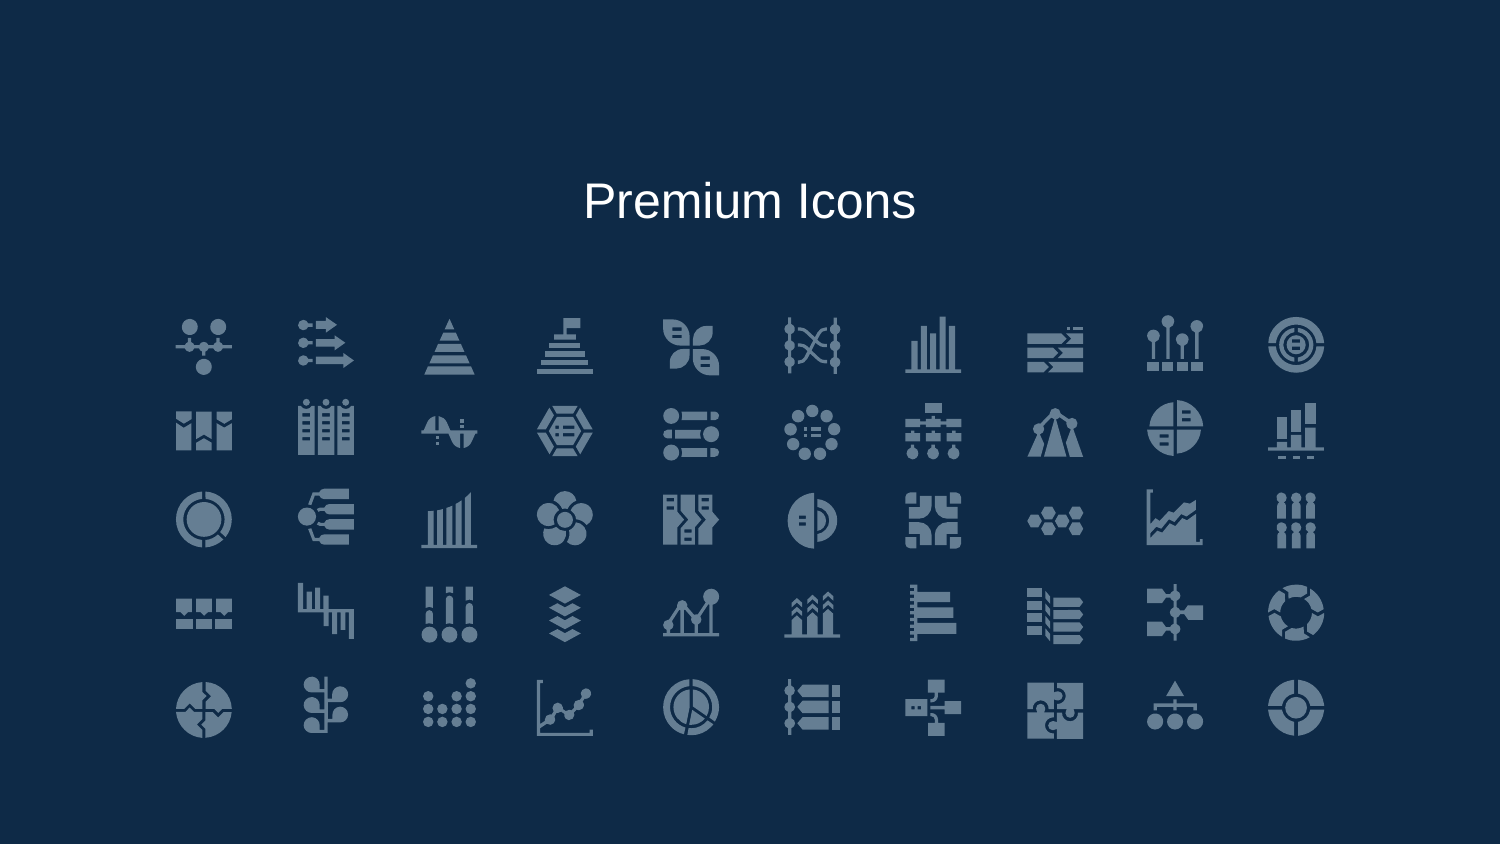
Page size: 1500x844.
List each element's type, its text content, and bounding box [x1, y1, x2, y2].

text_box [1275, 492, 1317, 549]
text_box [1267, 584, 1325, 642]
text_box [1146, 399, 1204, 457]
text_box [536, 317, 594, 374]
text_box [787, 492, 838, 549]
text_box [784, 317, 841, 375]
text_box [662, 678, 720, 736]
text_box [905, 316, 962, 373]
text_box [1146, 314, 1204, 372]
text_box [662, 319, 720, 376]
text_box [175, 598, 233, 630]
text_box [424, 318, 475, 375]
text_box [175, 411, 233, 451]
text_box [905, 402, 962, 460]
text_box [175, 491, 232, 548]
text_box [1026, 506, 1084, 536]
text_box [1267, 679, 1325, 736]
text_box [910, 584, 957, 642]
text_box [297, 316, 355, 369]
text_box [662, 494, 720, 545]
text_box [1146, 489, 1203, 546]
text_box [297, 488, 355, 545]
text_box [1027, 682, 1084, 739]
text_box [303, 676, 349, 733]
text_box [421, 492, 478, 549]
text_box [297, 582, 354, 639]
text_box [536, 679, 593, 736]
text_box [784, 591, 841, 639]
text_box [536, 405, 594, 457]
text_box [1267, 402, 1325, 460]
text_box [421, 586, 478, 643]
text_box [1027, 587, 1084, 645]
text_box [175, 681, 232, 739]
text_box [535, 490, 595, 546]
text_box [422, 677, 477, 728]
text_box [297, 398, 355, 456]
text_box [662, 407, 720, 461]
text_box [784, 678, 841, 736]
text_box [1268, 316, 1325, 373]
text_box [663, 588, 720, 637]
text_box [1147, 584, 1204, 641]
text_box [421, 415, 478, 449]
title Premium Icons [171, 153, 1328, 233]
text_box [1027, 408, 1084, 457]
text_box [784, 404, 841, 461]
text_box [175, 318, 232, 376]
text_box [904, 679, 962, 737]
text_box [1026, 326, 1084, 373]
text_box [548, 586, 582, 643]
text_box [904, 492, 962, 549]
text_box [1146, 680, 1204, 730]
